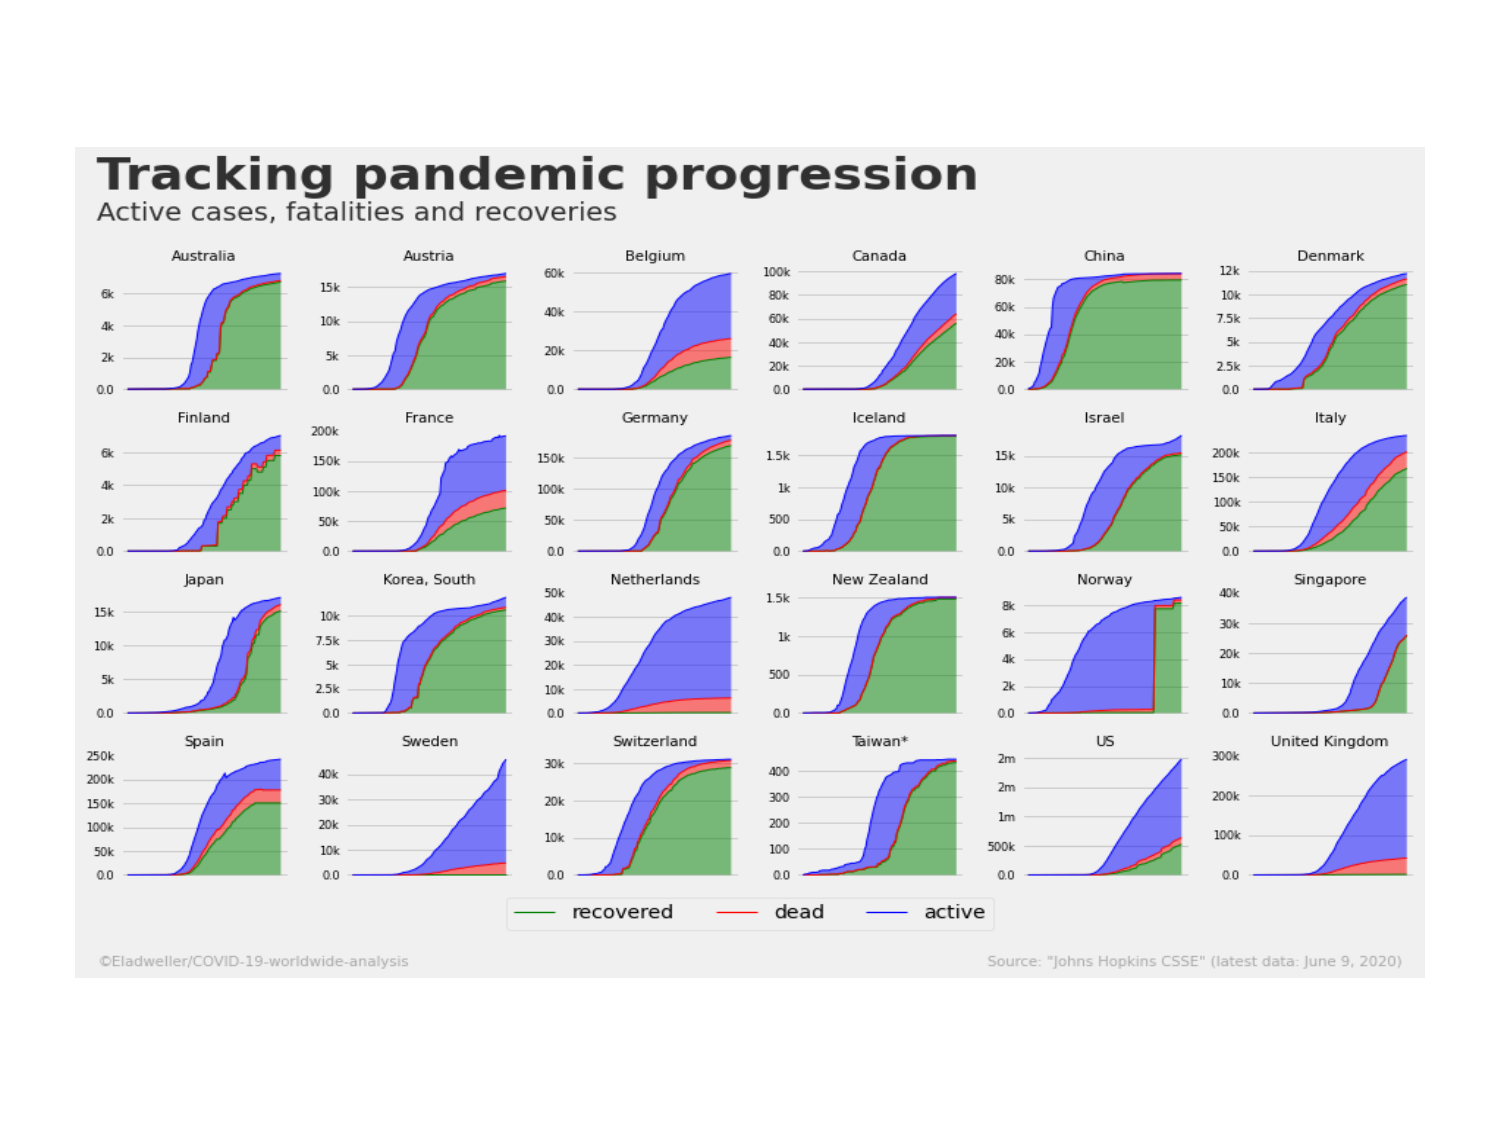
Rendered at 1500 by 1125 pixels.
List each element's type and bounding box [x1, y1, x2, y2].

picture [74, 146, 1426, 979]
